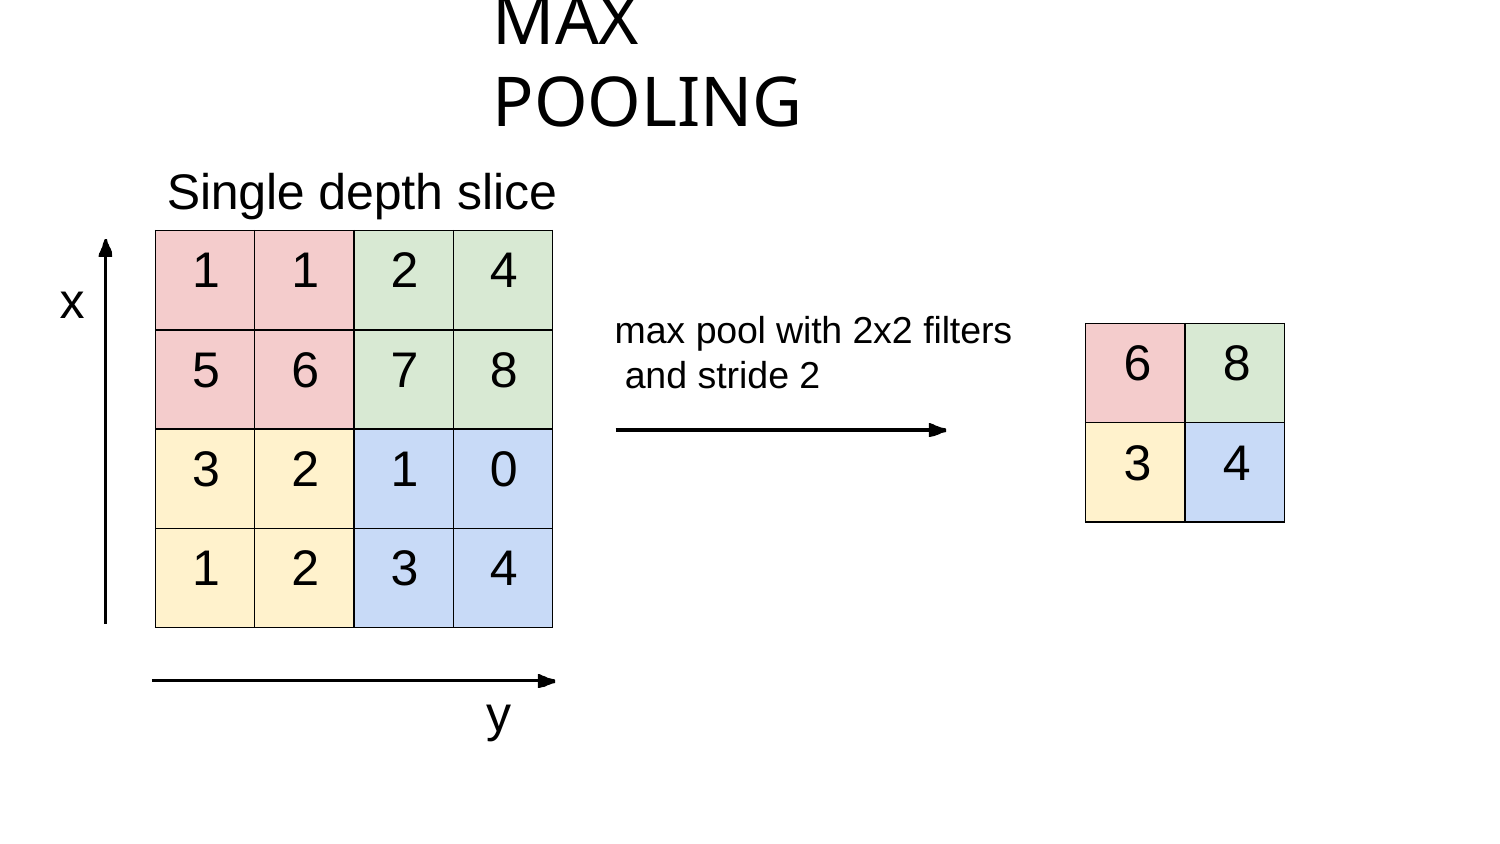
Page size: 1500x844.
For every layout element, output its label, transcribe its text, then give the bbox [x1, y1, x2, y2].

table_cell 8 [454, 331, 552, 428]
table_cell 4 [1186, 423, 1284, 521]
text_box [98, 239, 113, 257]
table_header 4 [454, 231, 552, 329]
table_cell 4 [454, 529, 552, 627]
table_cell 0 [454, 430, 552, 528]
text_box y [484, 679, 514, 742]
table_cell 2 [255, 430, 353, 528]
table_header 6 [1086, 324, 1184, 422]
table_cell 3 [1086, 423, 1184, 521]
text_box x [57, 266, 87, 329]
table_header 1 [156, 231, 254, 329]
table_cell 5 [156, 331, 254, 428]
table_header 2 [355, 231, 453, 329]
table_cell 2 [255, 529, 353, 627]
table_cell 3 [355, 529, 453, 627]
text_box Single depth slice [164, 157, 561, 220]
table_cell 3 [156, 430, 254, 528]
table_cell 1 [156, 529, 254, 627]
table_header 1 [255, 231, 353, 329]
table_header 8 [1186, 324, 1284, 422]
text_box max pool with 2x2 filters and stride 2 [612, 303, 1017, 396]
title MAX POOLING [490, 0, 933, 141]
table_cell 6 [255, 331, 353, 428]
text_box [537, 674, 556, 688]
table_cell 1 [355, 430, 453, 528]
table_cell 7 [355, 331, 453, 428]
text_box [928, 423, 947, 437]
